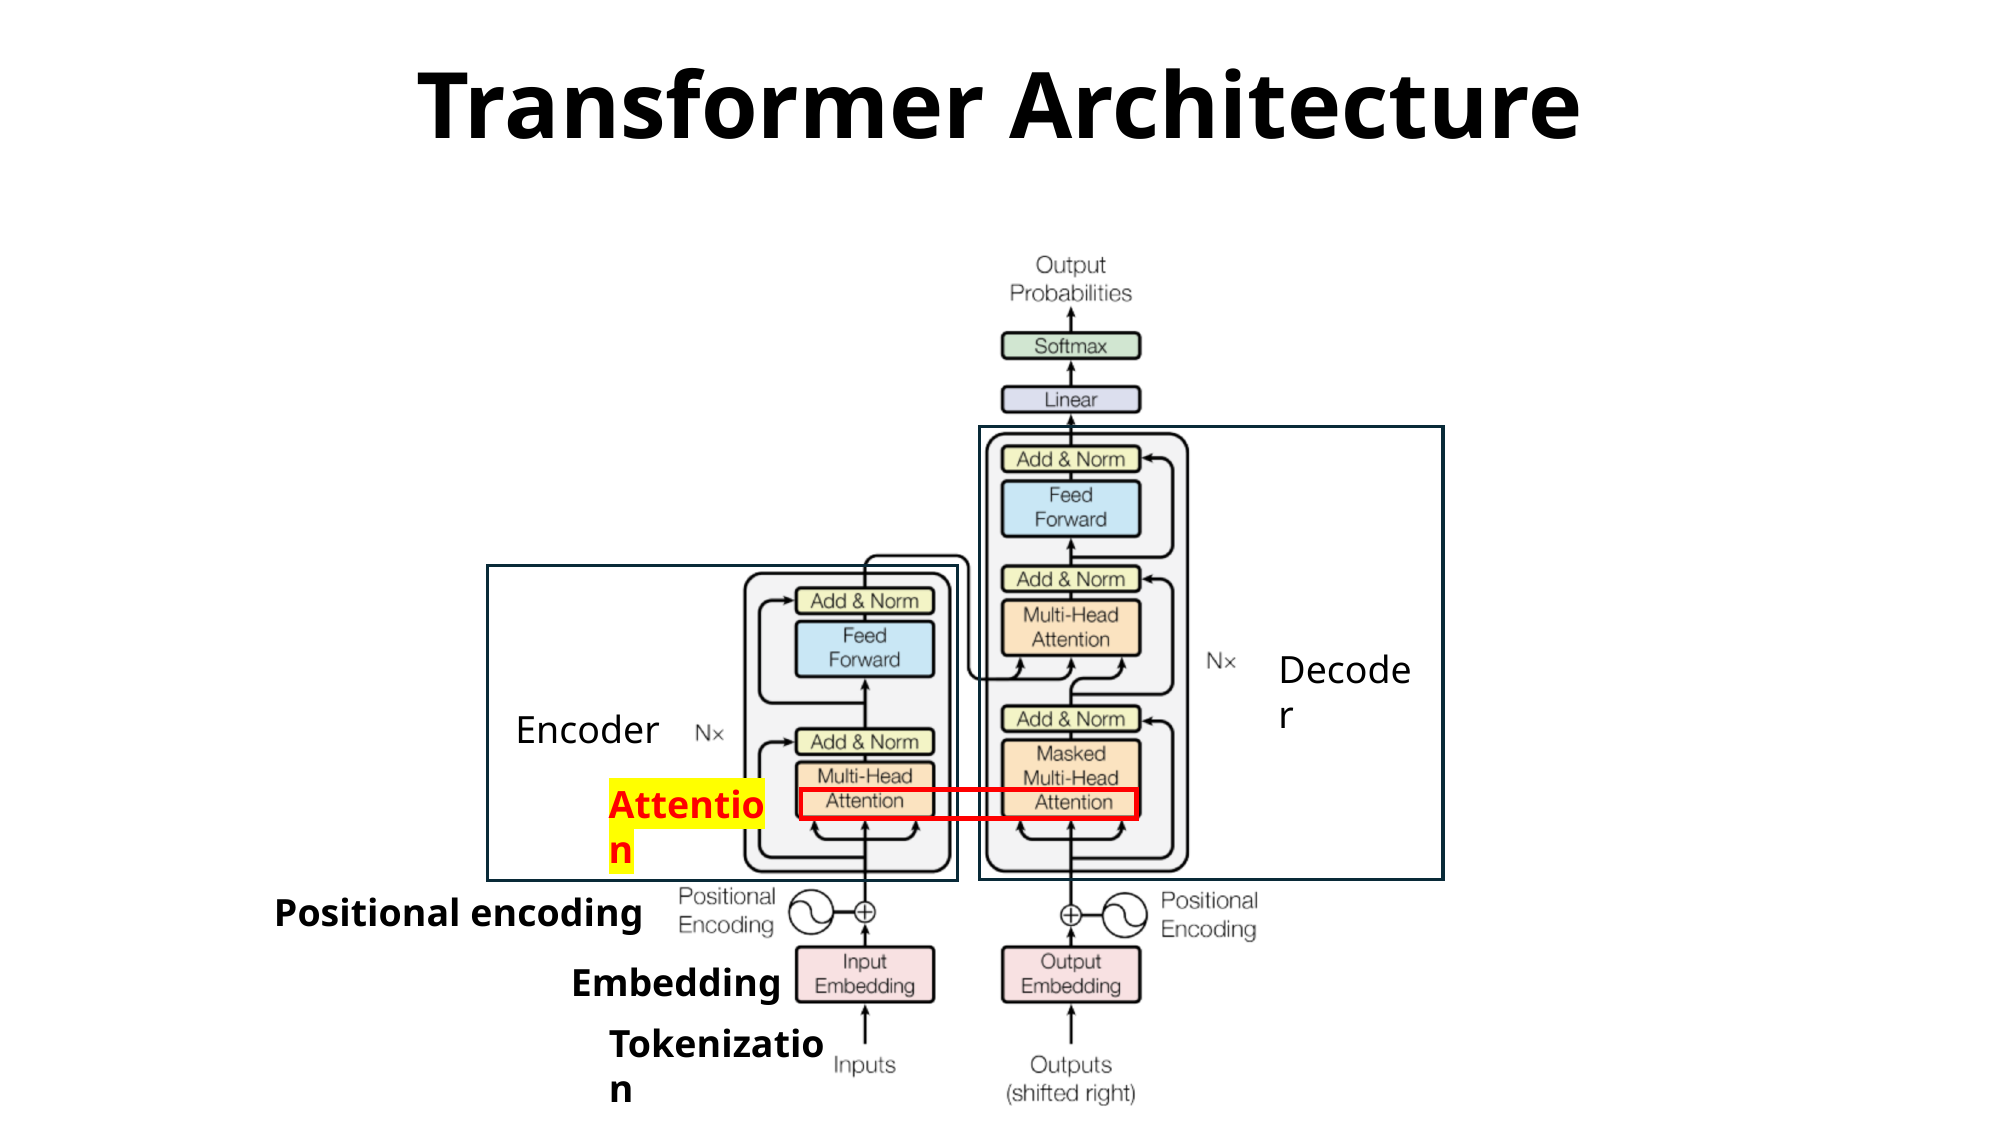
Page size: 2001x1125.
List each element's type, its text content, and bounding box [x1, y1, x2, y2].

text_box [486, 564, 651, 881]
title Transformer Architecture [137, 0, 1863, 218]
text_box Positional encoding [258, 881, 651, 942]
text_box [1313, 425, 1445, 881]
text_box Tokenization [594, 1012, 651, 1118]
text_box Attention [593, 773, 651, 879]
text_box Embedding [555, 951, 651, 1012]
picture [651, 219, 1313, 1125]
